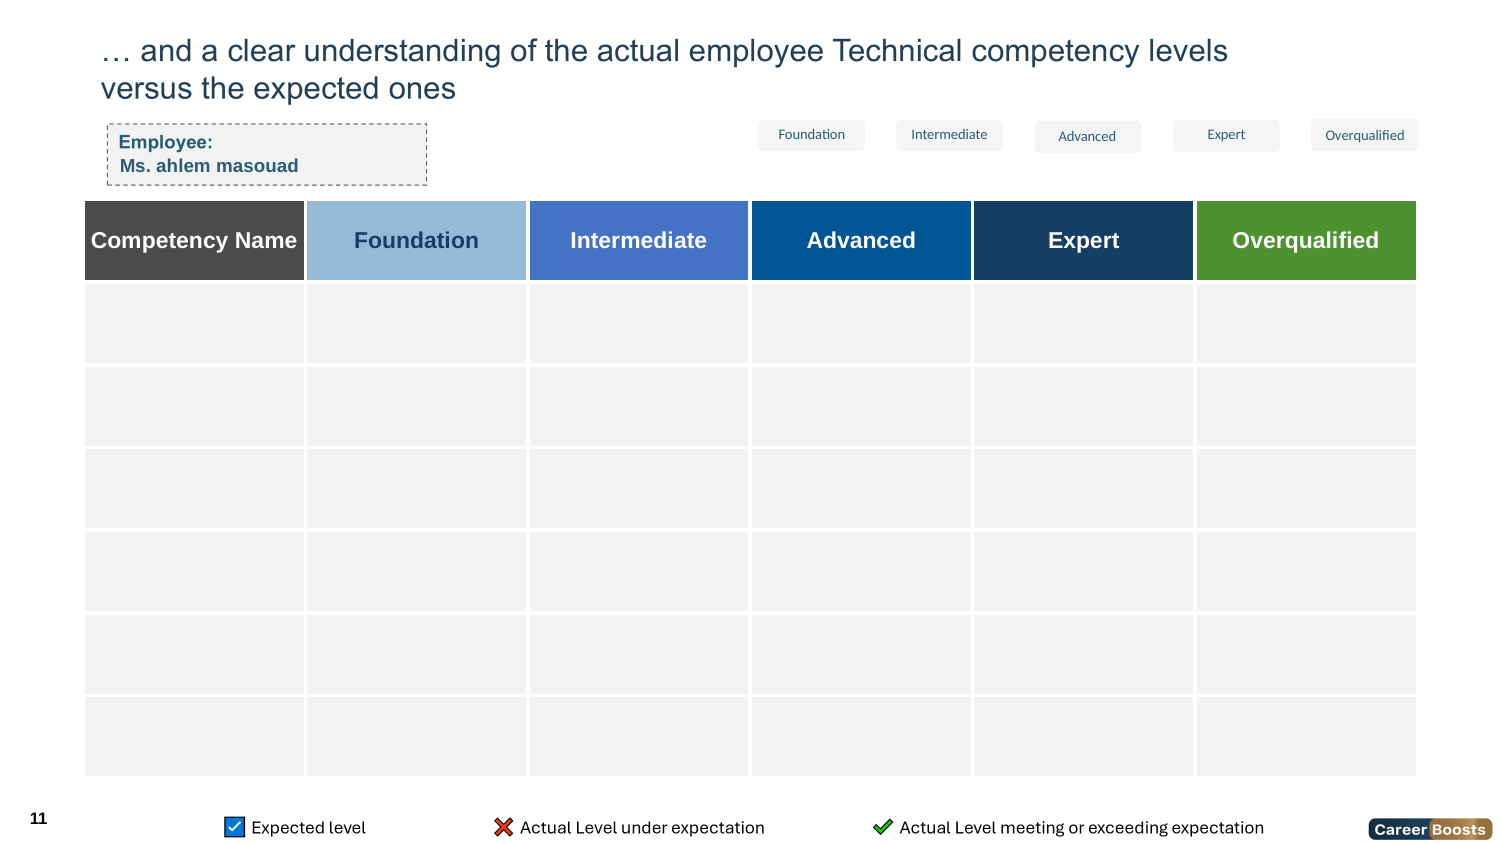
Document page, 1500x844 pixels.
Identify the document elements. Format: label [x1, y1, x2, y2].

picture [0, 0, 1500, 844]
text_box [758, 80, 1419, 188]
